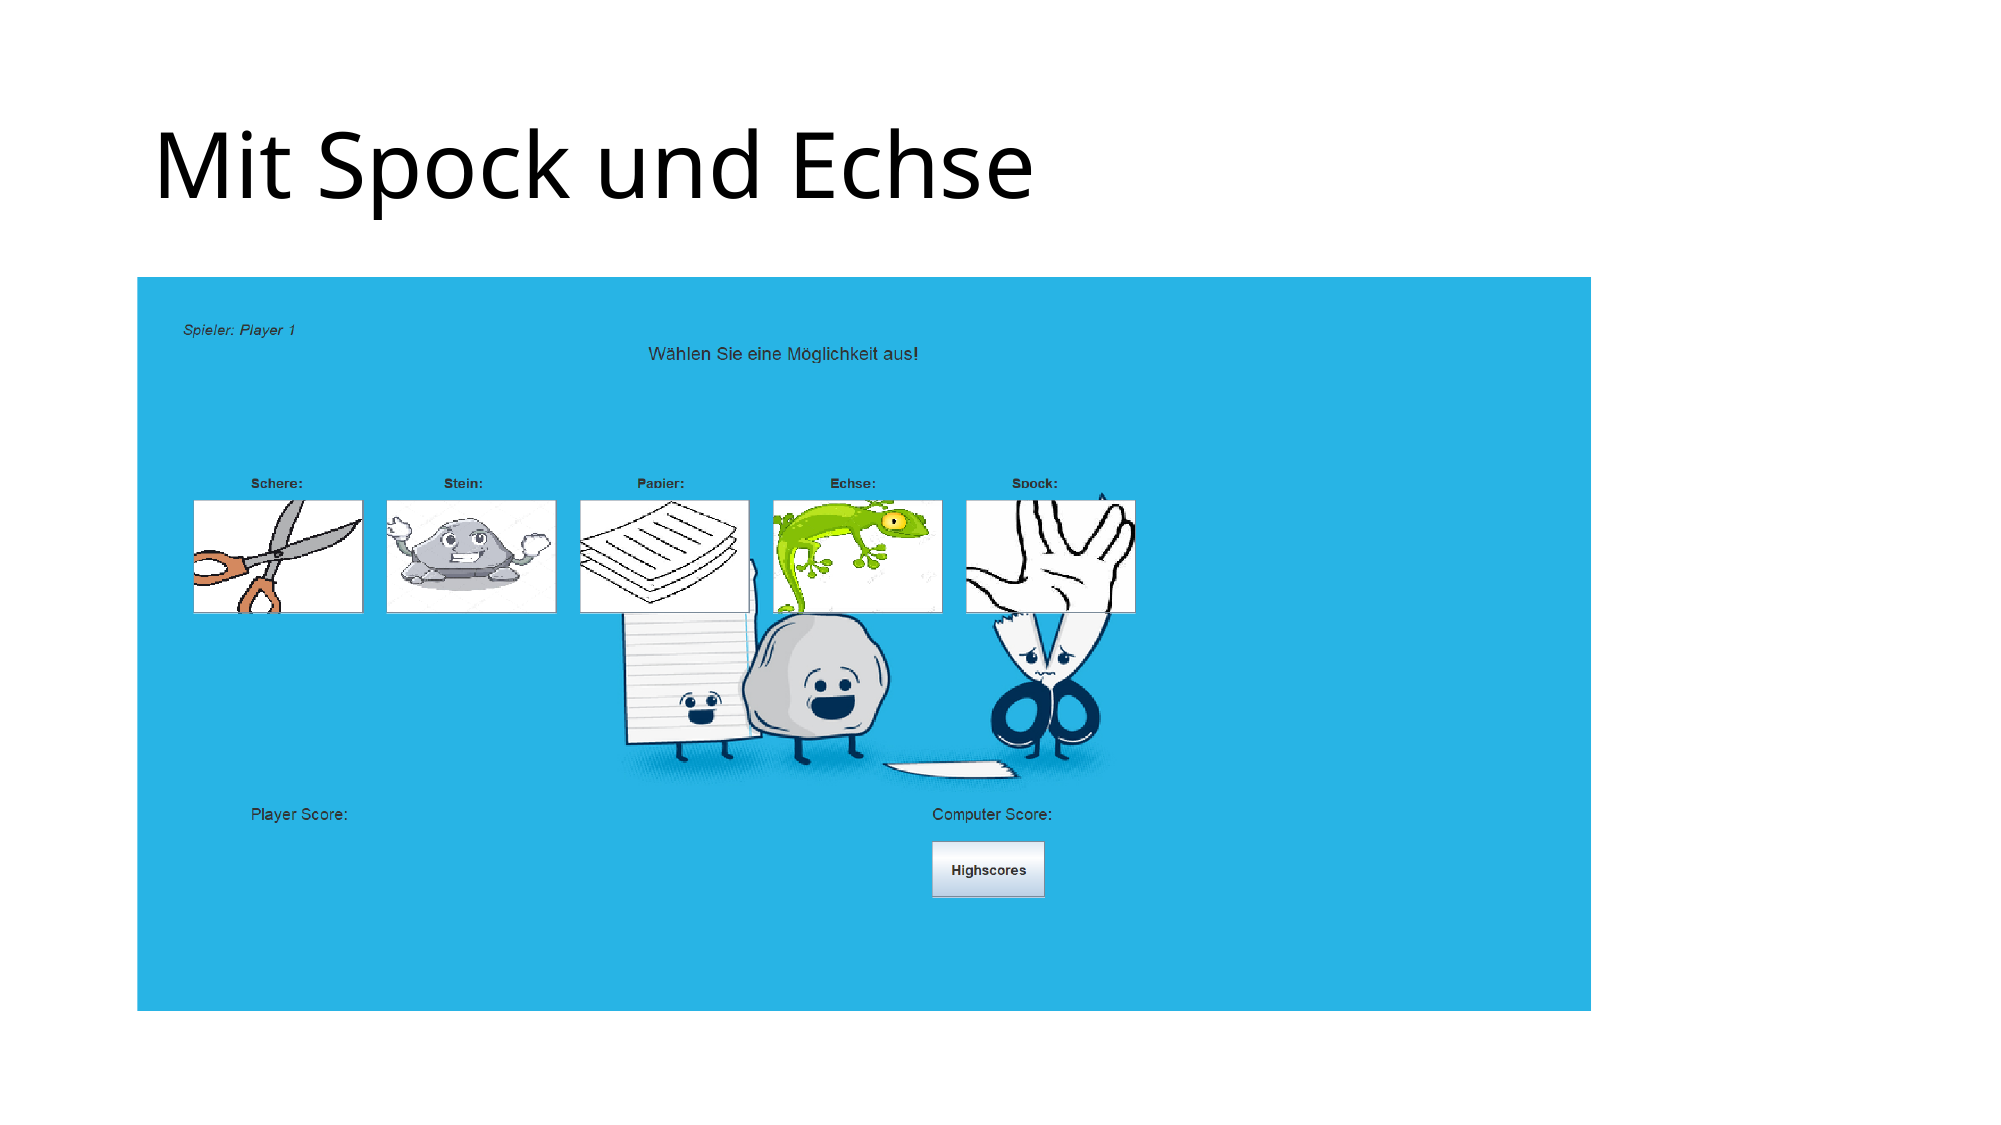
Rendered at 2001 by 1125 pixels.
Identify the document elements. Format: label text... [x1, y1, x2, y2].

title Mit Spock und Echse [137, 59, 1863, 278]
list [137, 277, 1592, 1011]
